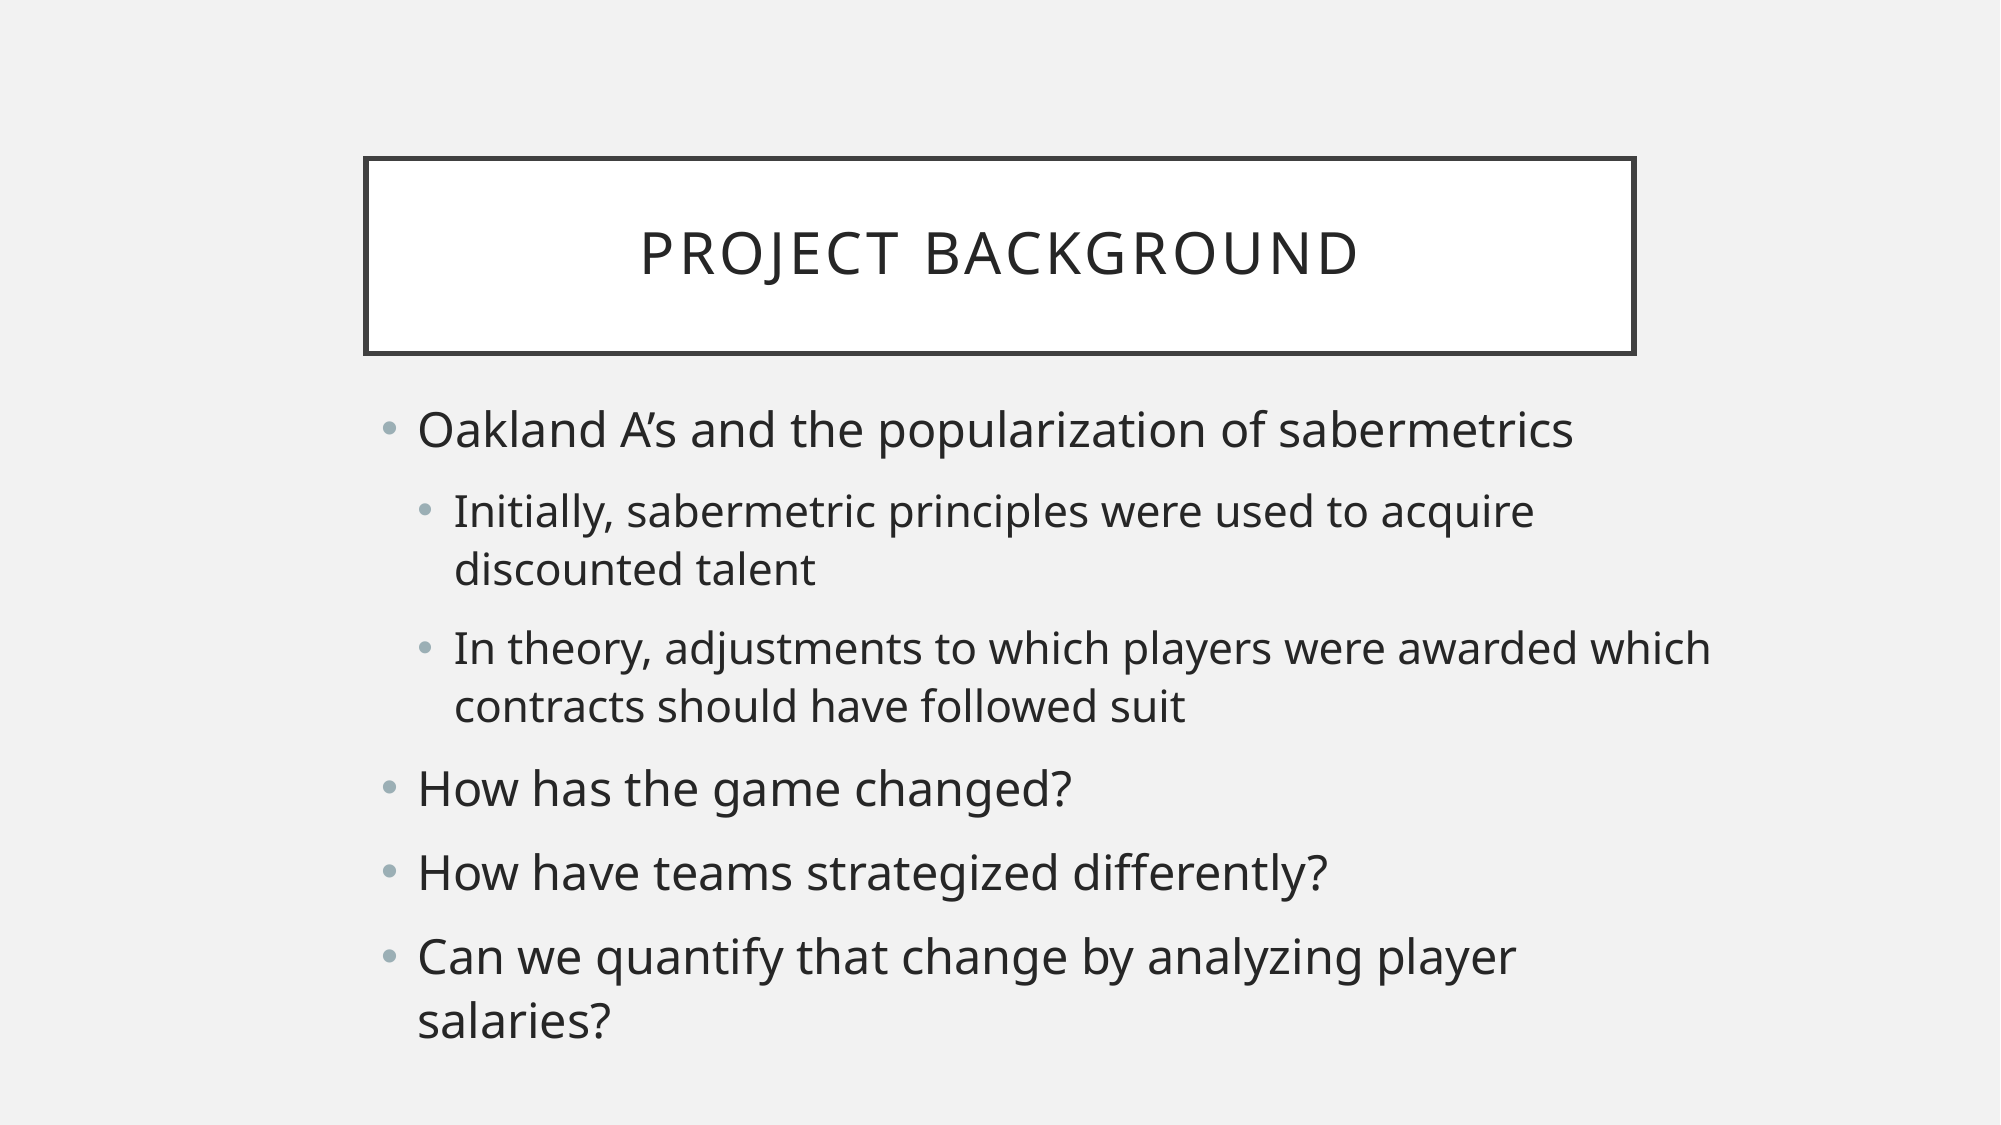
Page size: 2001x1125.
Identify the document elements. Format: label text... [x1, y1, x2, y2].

list Oakland A’s and the popularization of sabermetrics Initially, sabermetric principles were used to acquire discounted talent In theory, adjustments to which players were awarded which contracts should have followed suit How has the game changed? How have teams strategized differently? Can we quantify that change by analyzing player salaries? [366, 385, 1729, 1062]
title Project Background [363, 156, 1637, 356]
